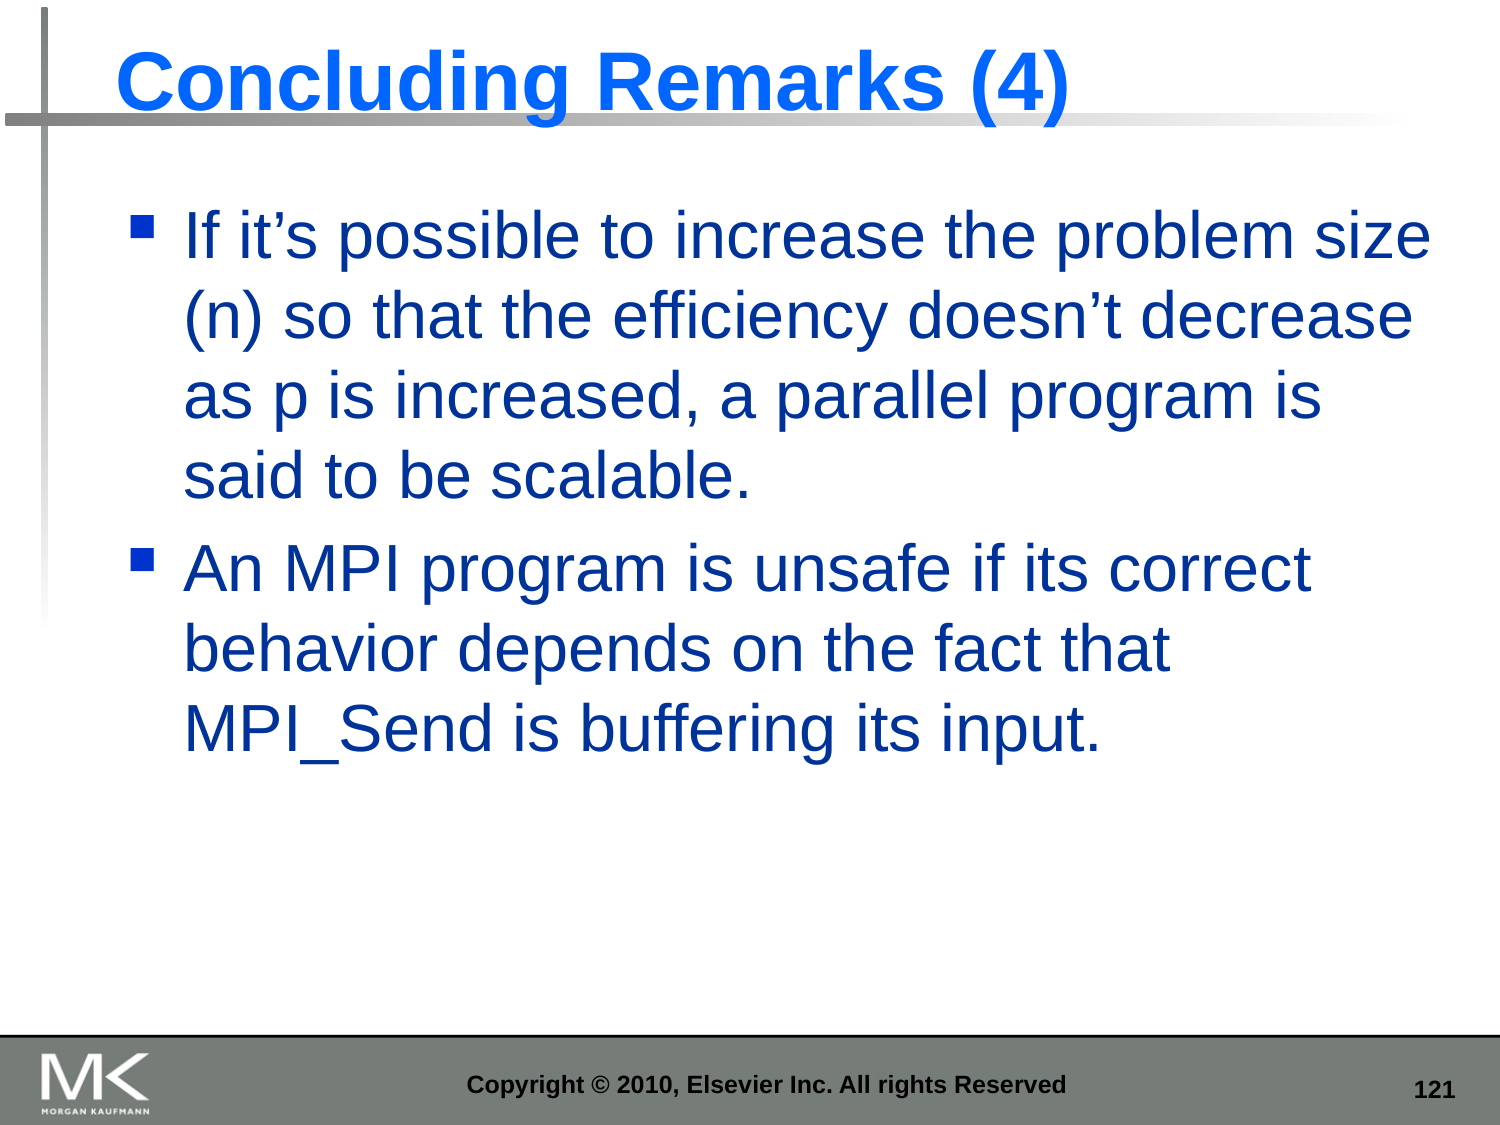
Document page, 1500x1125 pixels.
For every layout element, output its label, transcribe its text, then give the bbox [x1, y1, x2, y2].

list If it’s possible to increase the problem size (n) so that the efficiency doesn’t decrease as p is increased, a parallel program is said to be scalable. An MPI program is unsafe if its correct behavior depends on the fact that MPI_Send is buffering its input. [112, 184, 1469, 1024]
picture [29, 1046, 160, 1123]
title Concluding Remarks (4) [100, 19, 1459, 135]
footer Copyright © 2010, Elsevier Inc. All rights Reserved [170, 1046, 1365, 1106]
